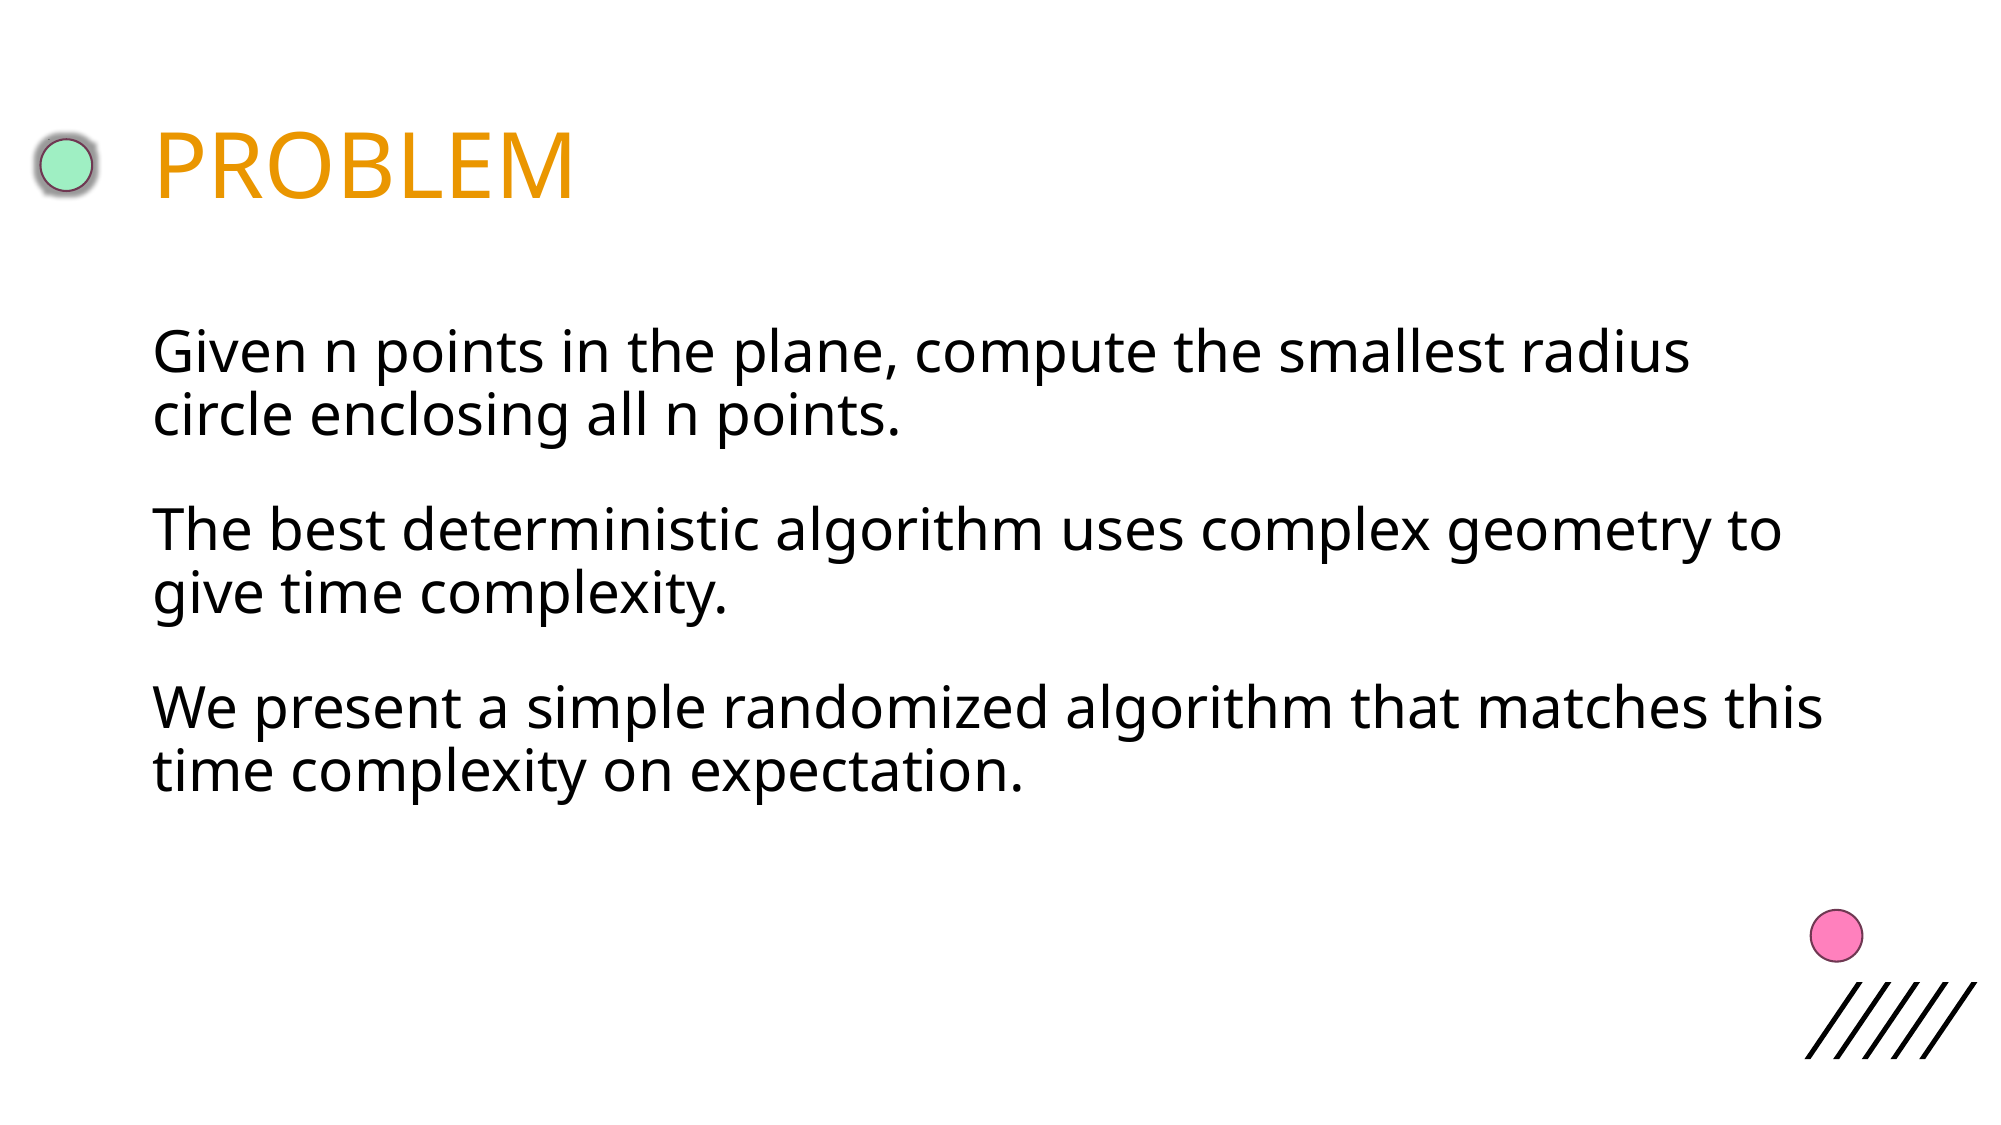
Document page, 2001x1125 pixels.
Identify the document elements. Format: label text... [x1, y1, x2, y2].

text_box [39, 138, 94, 193]
text_box We present a simple randomized algorithm that matches this time complexity on expectation. [137, 670, 1863, 849]
text_box [1809, 908, 1864, 963]
title PROBLEM [137, 59, 1863, 278]
list Given n points in the plane, compute the smallest radius circle enclosing all n points. [137, 314, 1863, 494]
